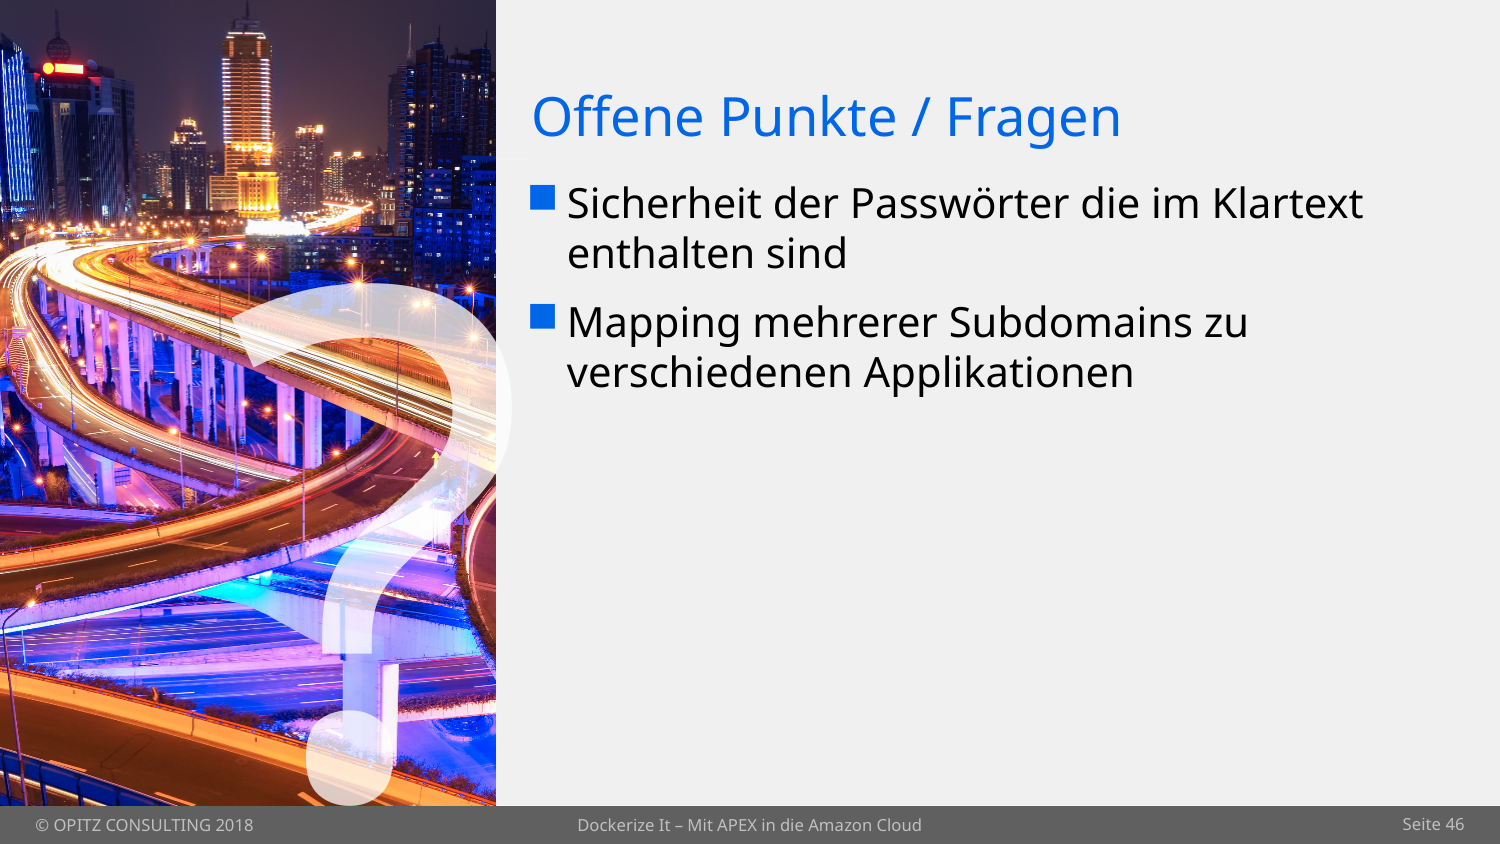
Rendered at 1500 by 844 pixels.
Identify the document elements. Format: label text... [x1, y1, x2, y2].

picture [0, 0, 496, 806]
title Offene Punkte / Fragen [531, 14, 1465, 148]
list Sicherheit der Passwörter die im Klartext enthalten sind Mapping mehrerer Subdomains zu verschiedenen Applikationen [531, 177, 1465, 788]
footer Dockerize It – Mit APEX in die Amazon Cloud [496, 806, 1004, 844]
